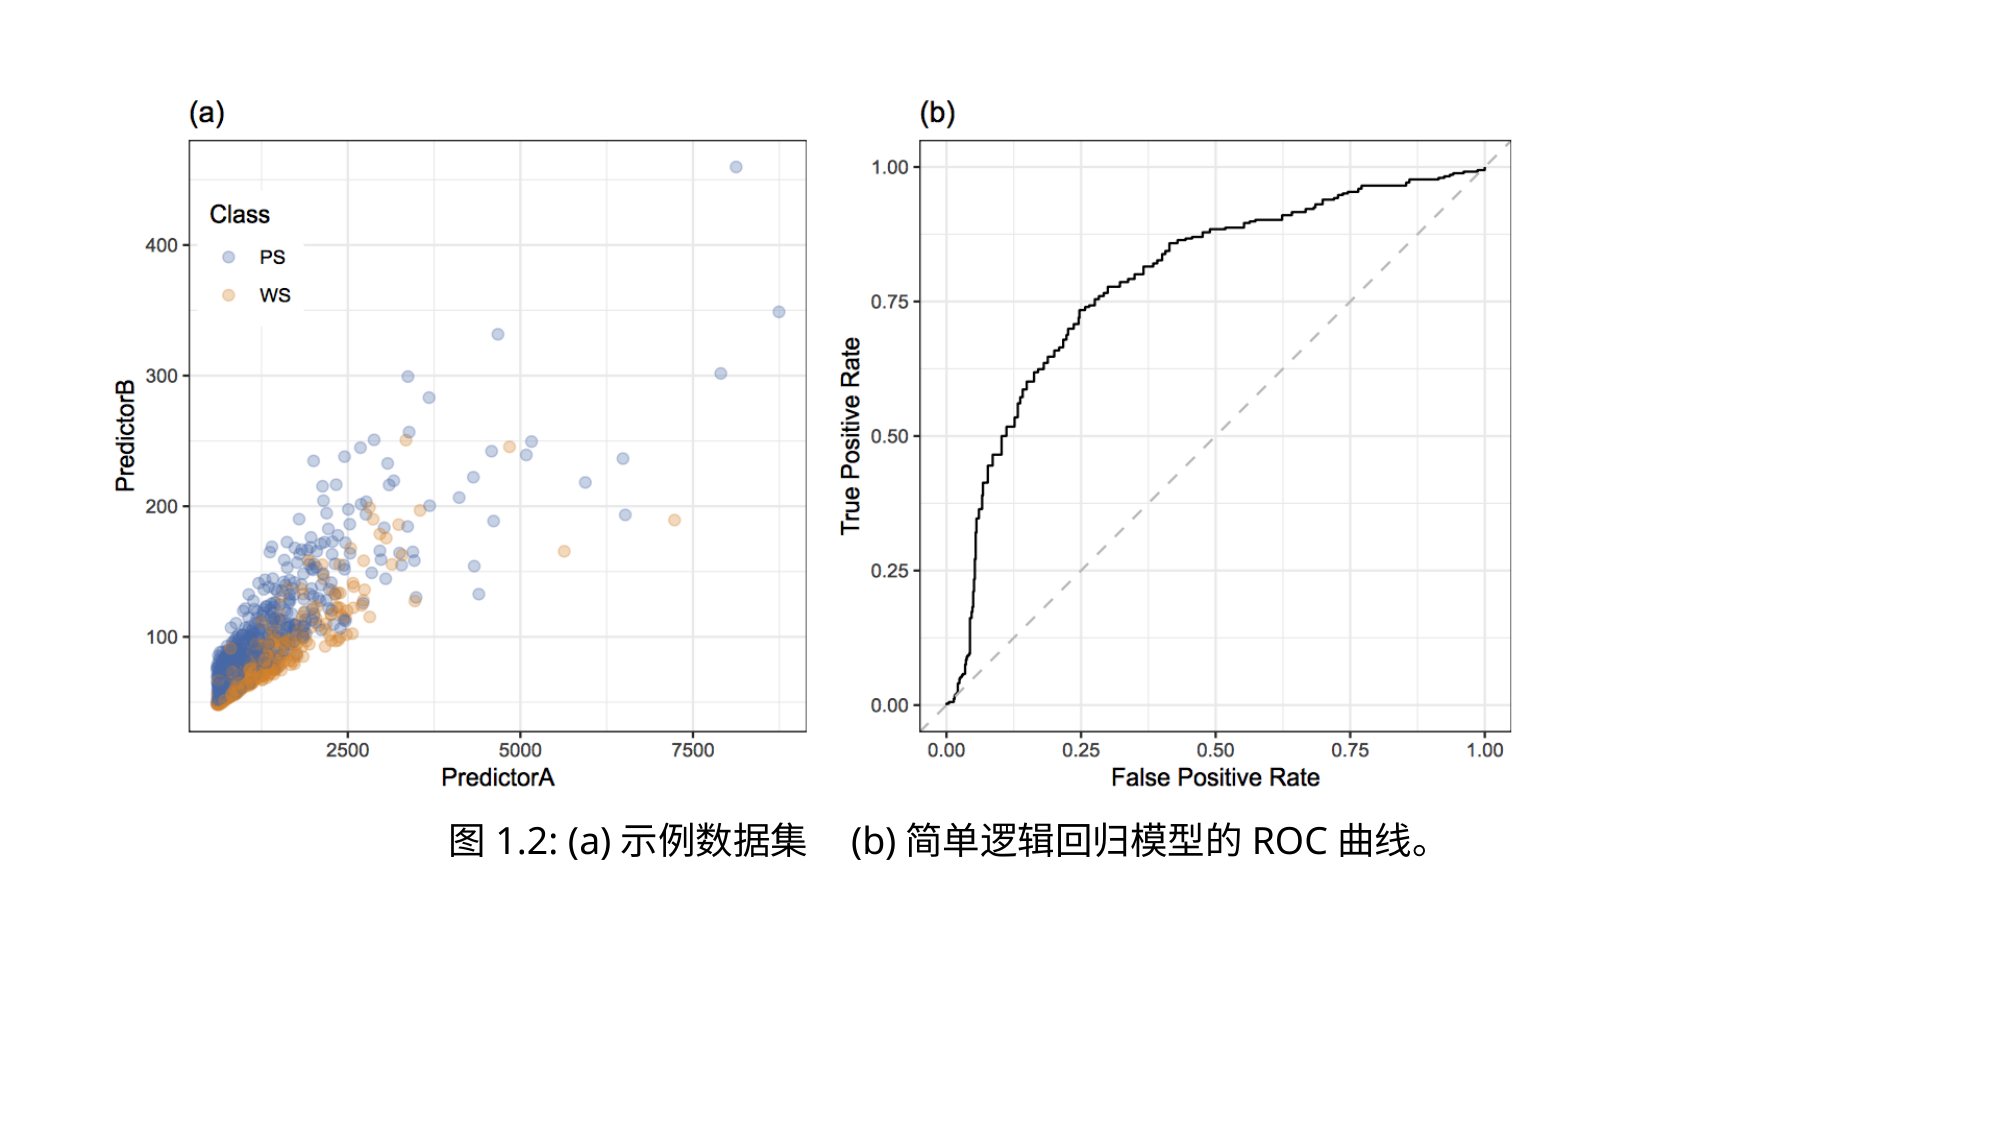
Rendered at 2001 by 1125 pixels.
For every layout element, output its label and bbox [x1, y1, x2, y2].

text_box [0, 71, 1628, 871]
